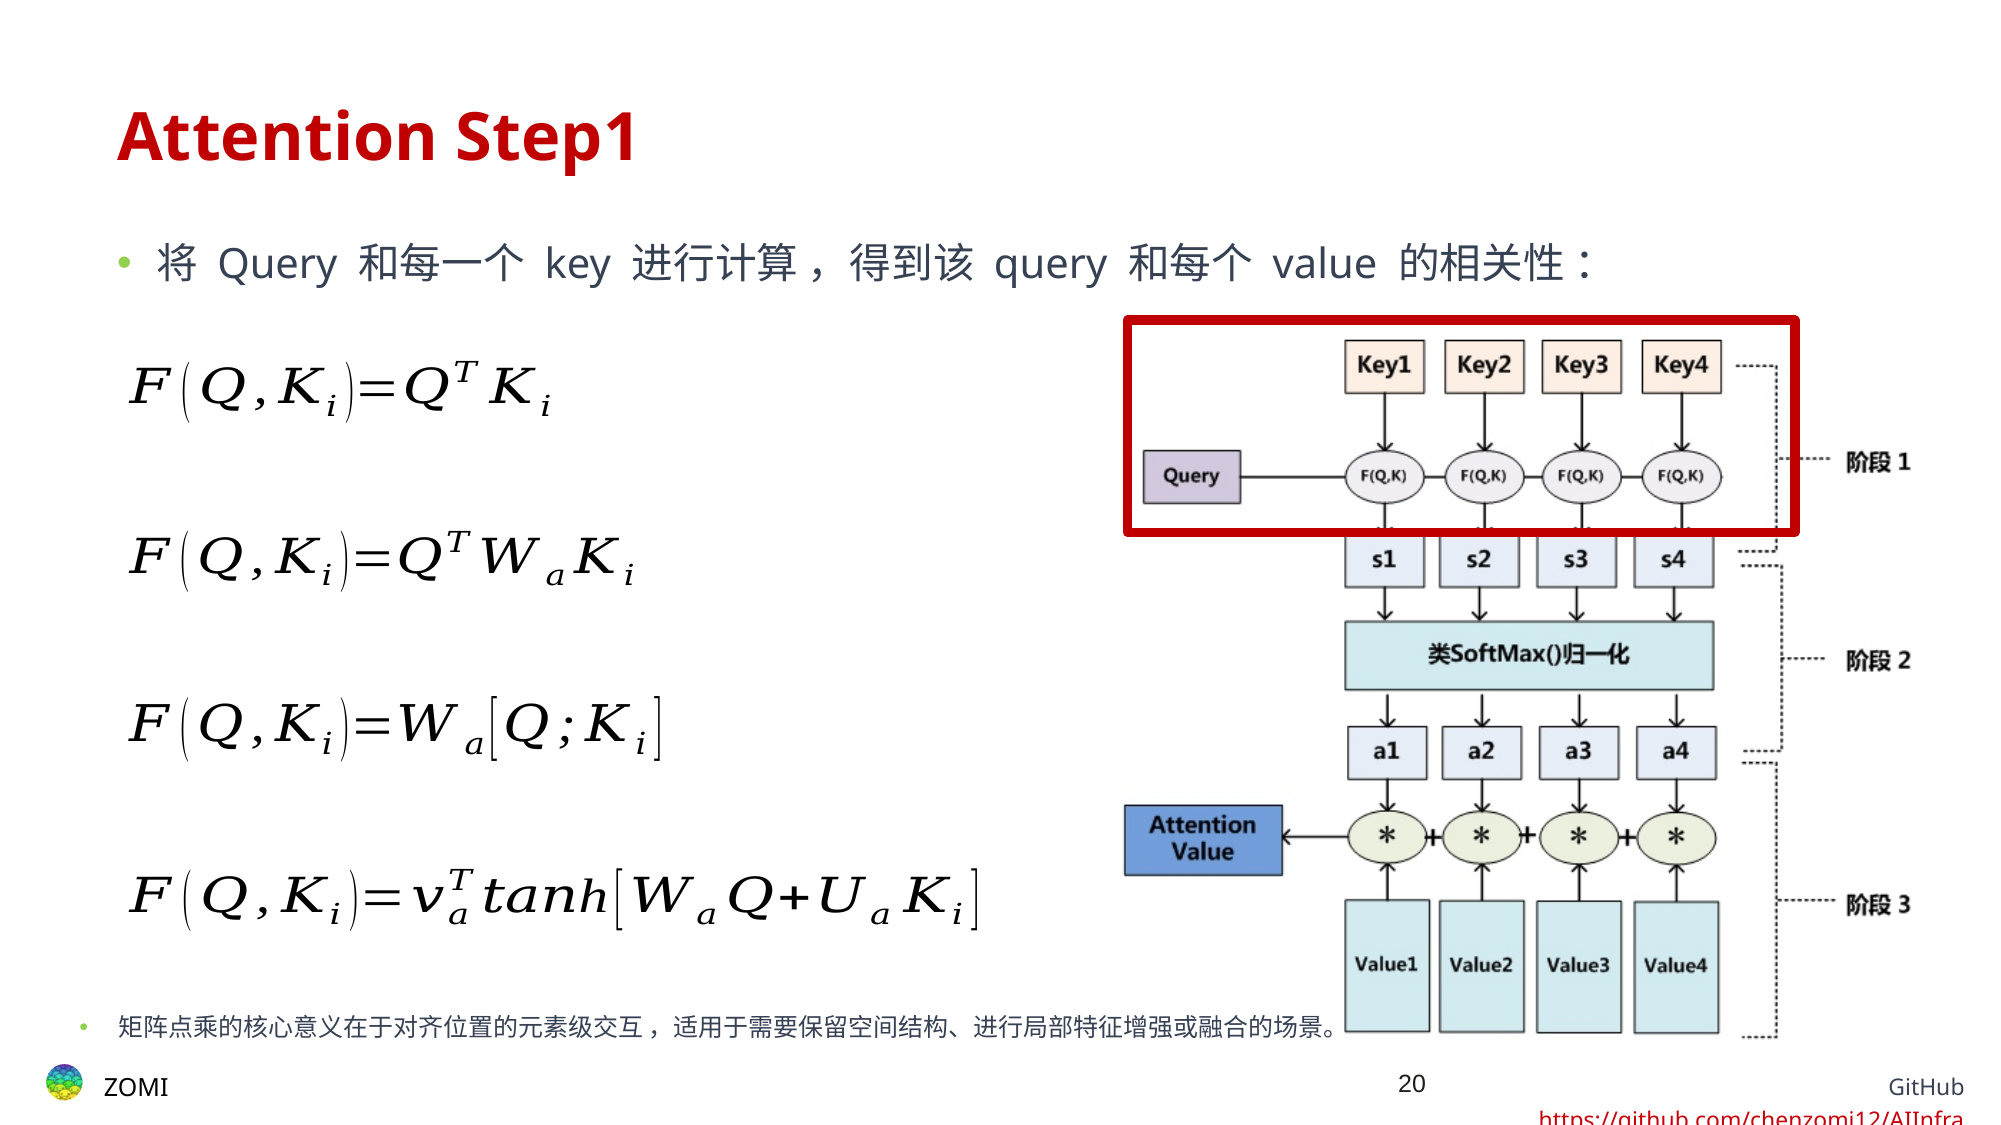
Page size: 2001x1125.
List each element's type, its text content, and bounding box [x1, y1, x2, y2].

title Attention Step1 [102, 85, 1901, 183]
text_box [1125, 318, 1797, 328]
picture [1112, 329, 1926, 1048]
text_box 矩阵点乘的核心意义在于对齐位置的元素级交互 ，适用于需要保留空间结构、进行局部特征增强或融合的场景。 [64, 989, 1107, 1050]
picture [47, 1065, 82, 1100]
